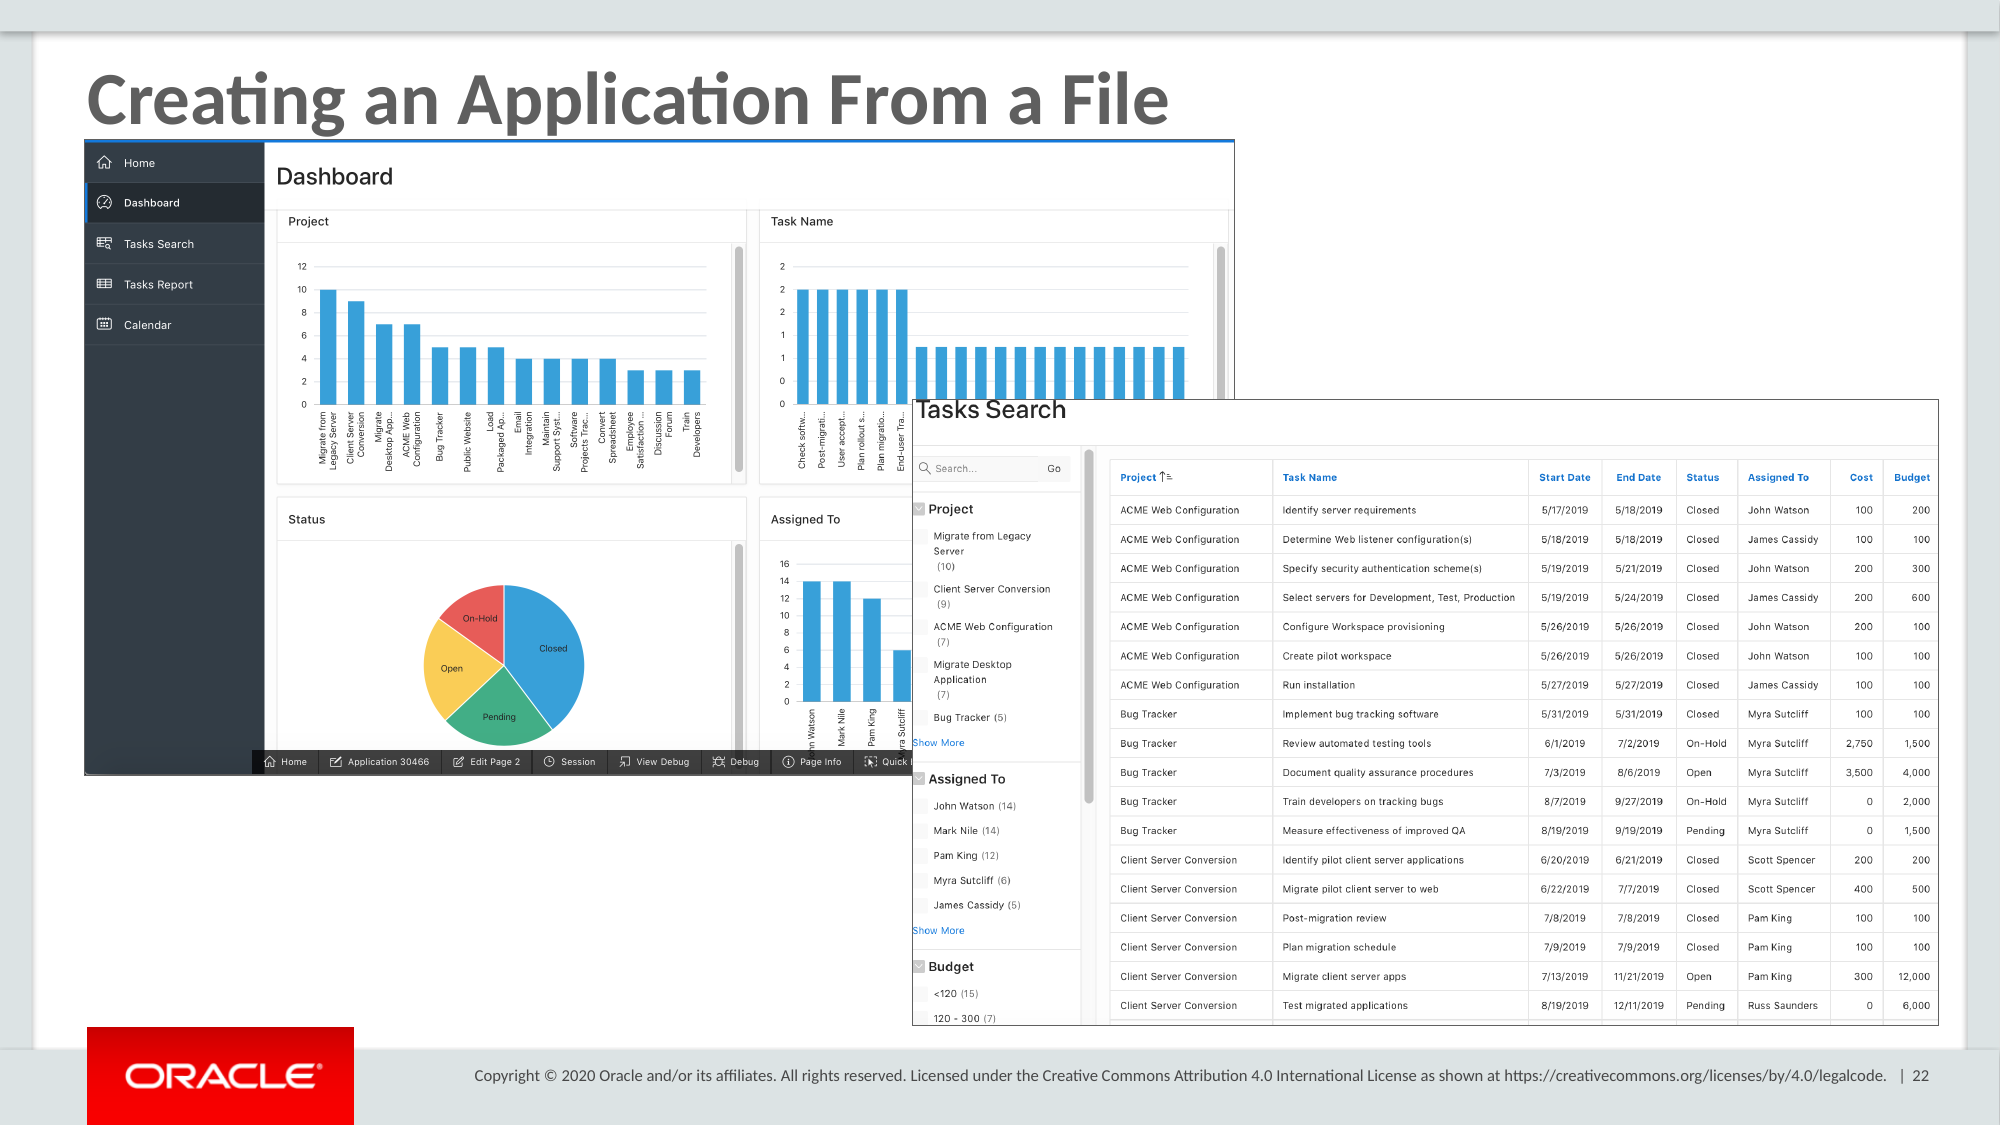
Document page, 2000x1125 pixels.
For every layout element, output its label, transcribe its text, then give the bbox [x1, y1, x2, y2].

picture [84, 138, 1939, 1026]
picture [87, 1027, 354, 1125]
title Creating an Application From a File [87, 66, 1913, 213]
